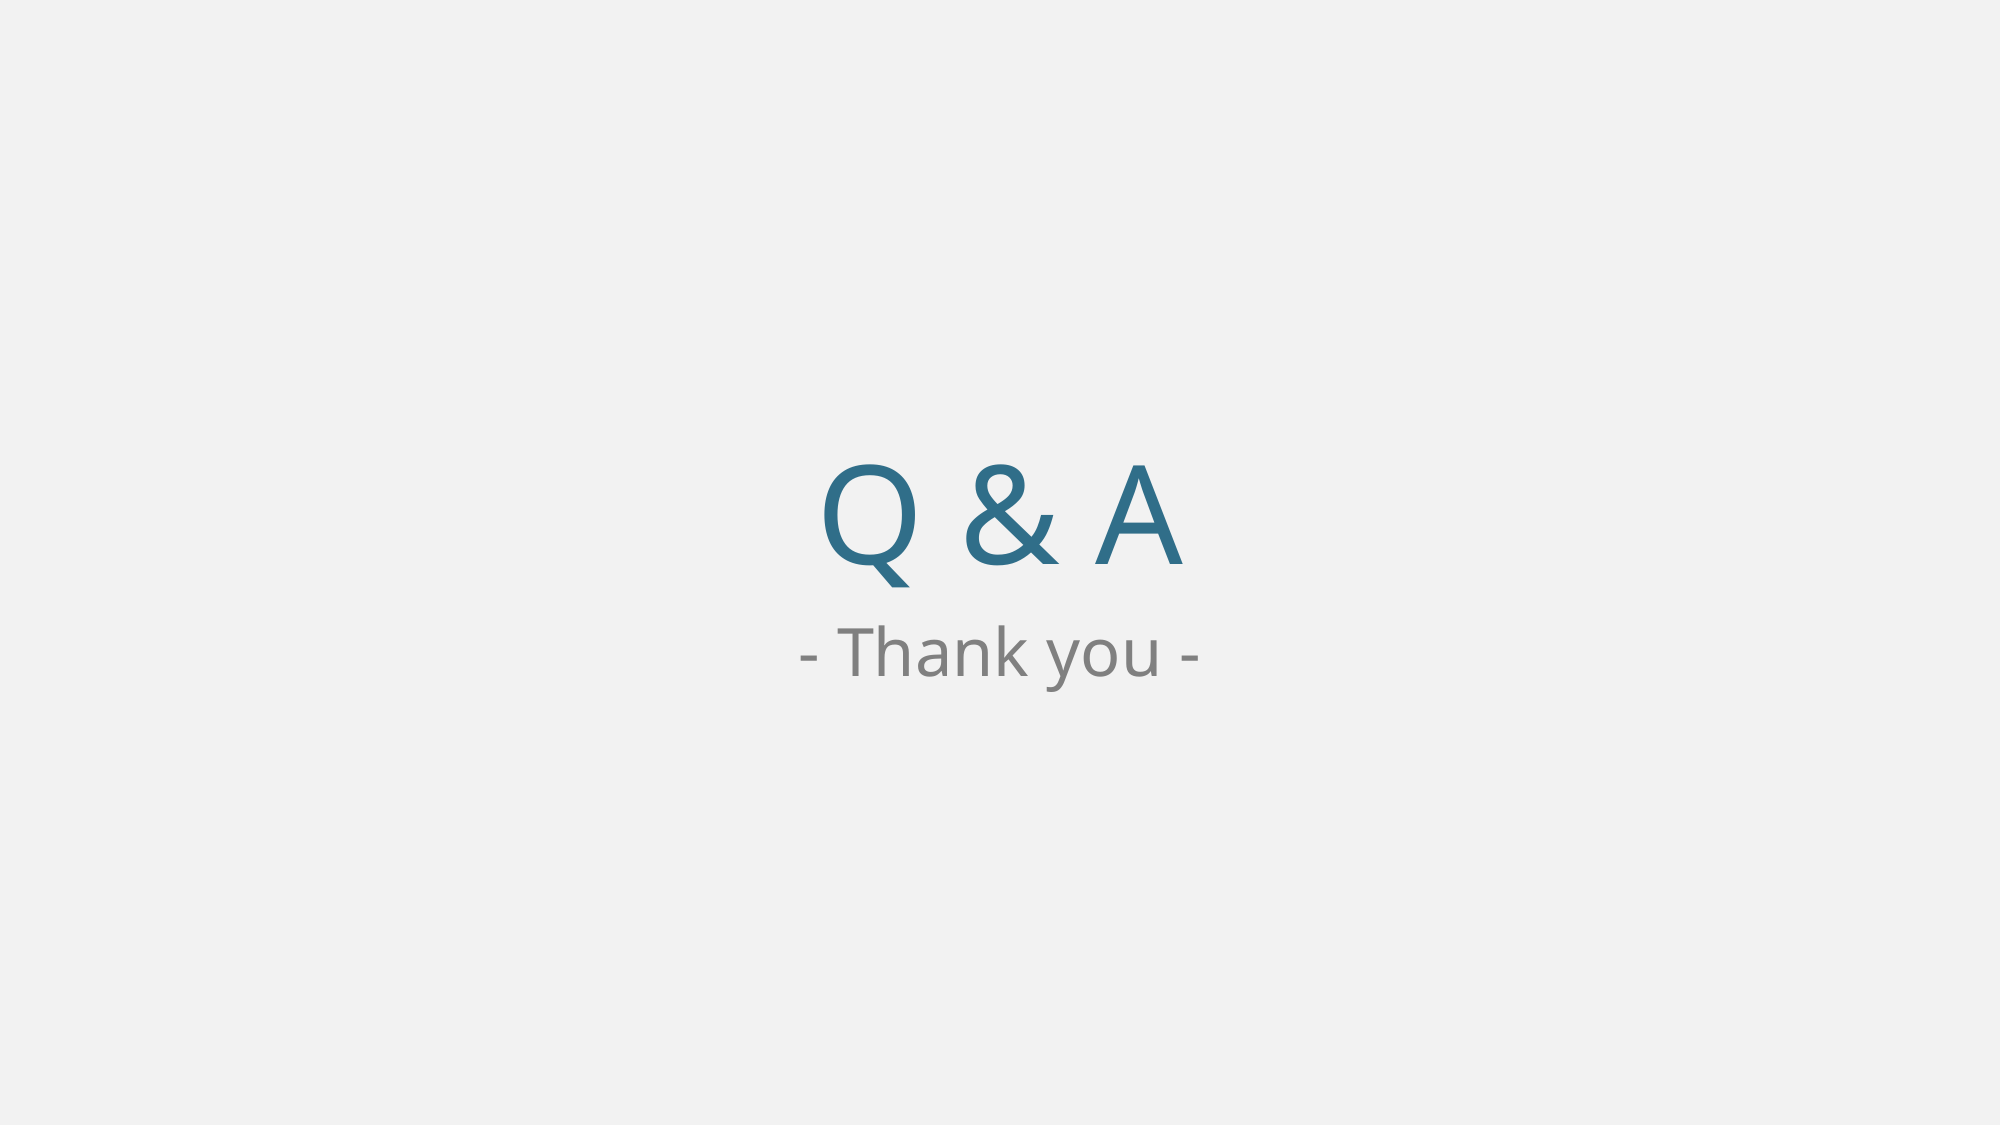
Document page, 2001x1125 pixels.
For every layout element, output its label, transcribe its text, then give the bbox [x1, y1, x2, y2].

text_box - Thank you - [783, 601, 1217, 697]
text_box Q & A [801, 420, 1199, 600]
